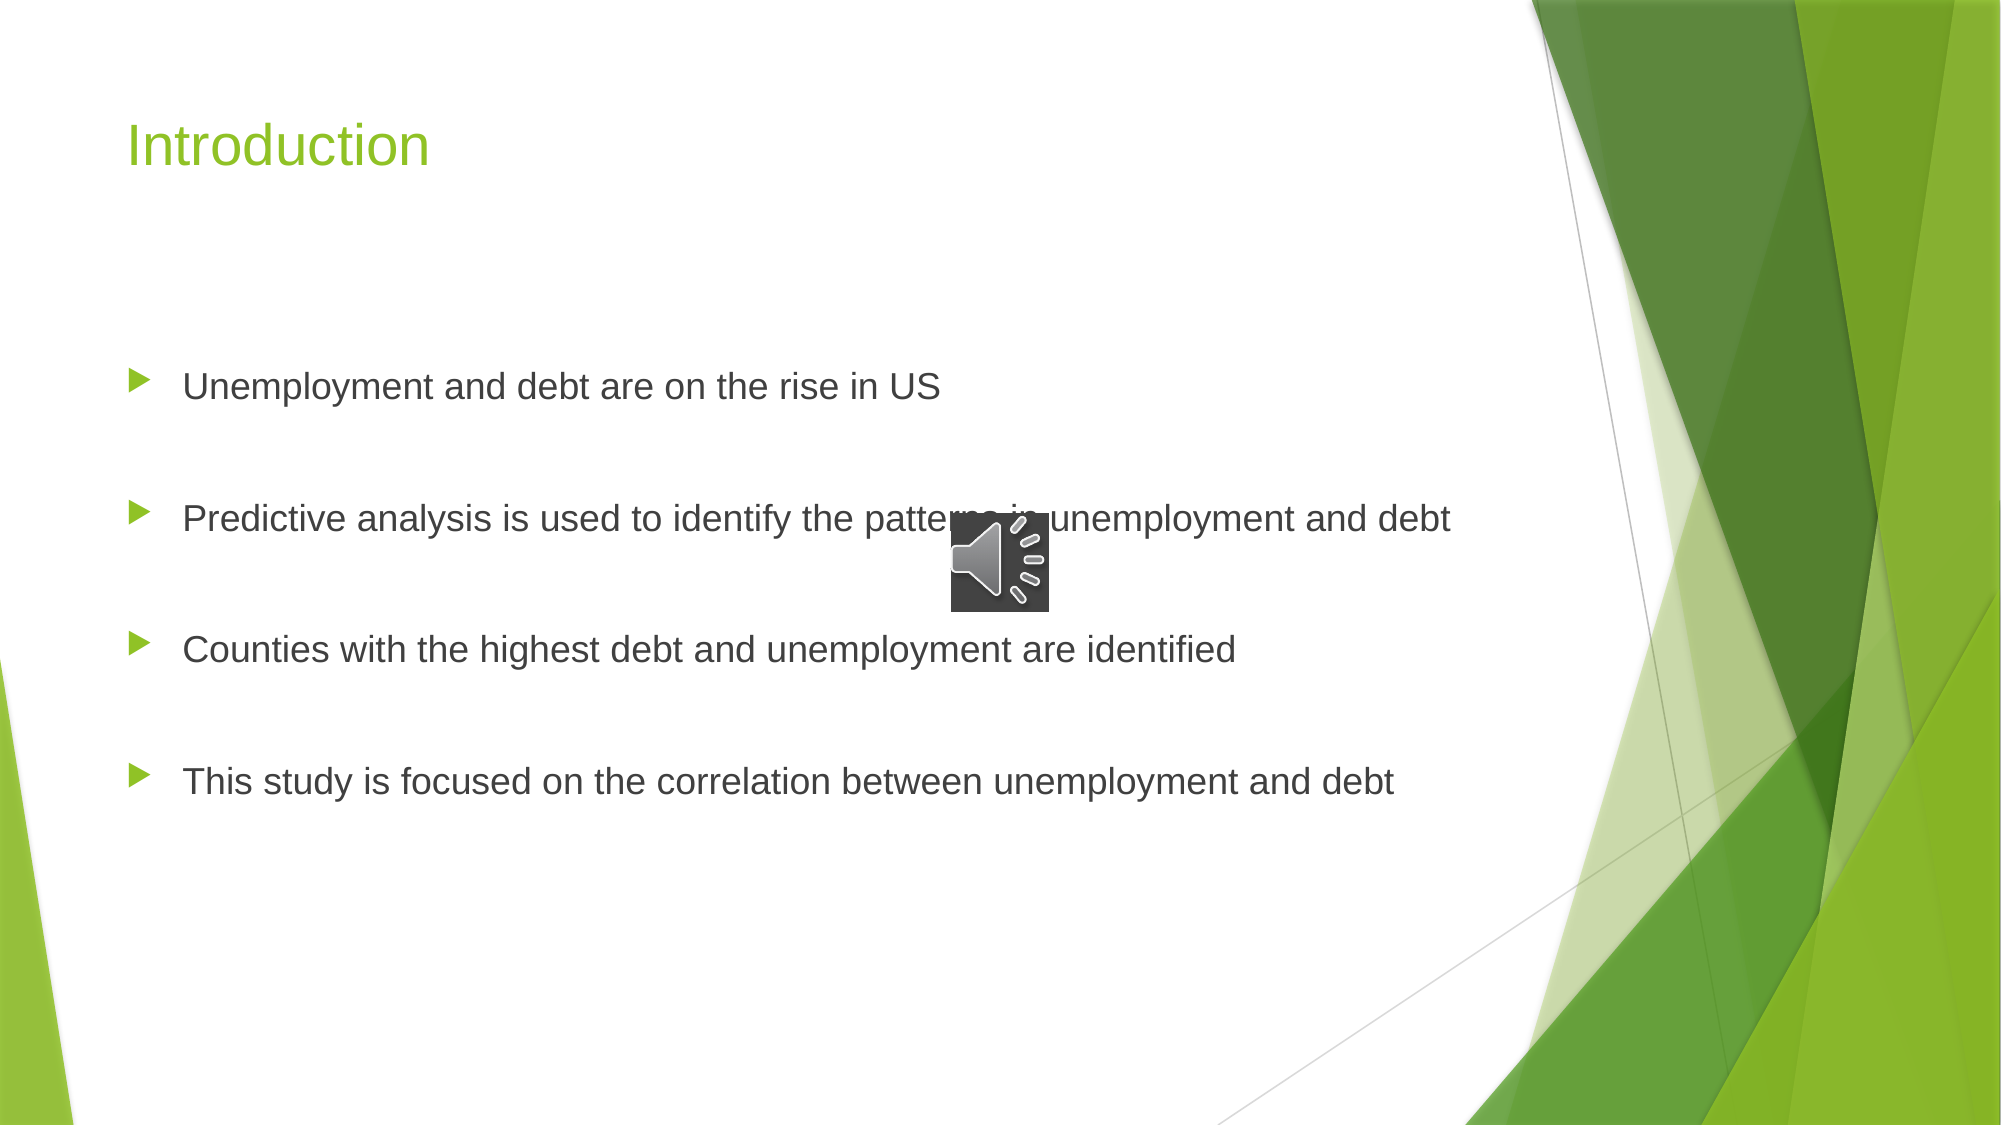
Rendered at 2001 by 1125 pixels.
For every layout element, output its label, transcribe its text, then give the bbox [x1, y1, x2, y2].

list Unemployment and debt are on the rise in US Predictive analysis is used to identify the patterns in unemployment and debt Counties with the highest debt and unemployment are identified This study is focused on the correlation between unemployment and debt [111, 354, 1522, 938]
title Introduction [111, 99, 1522, 262]
picture [949, 511, 1051, 613]
